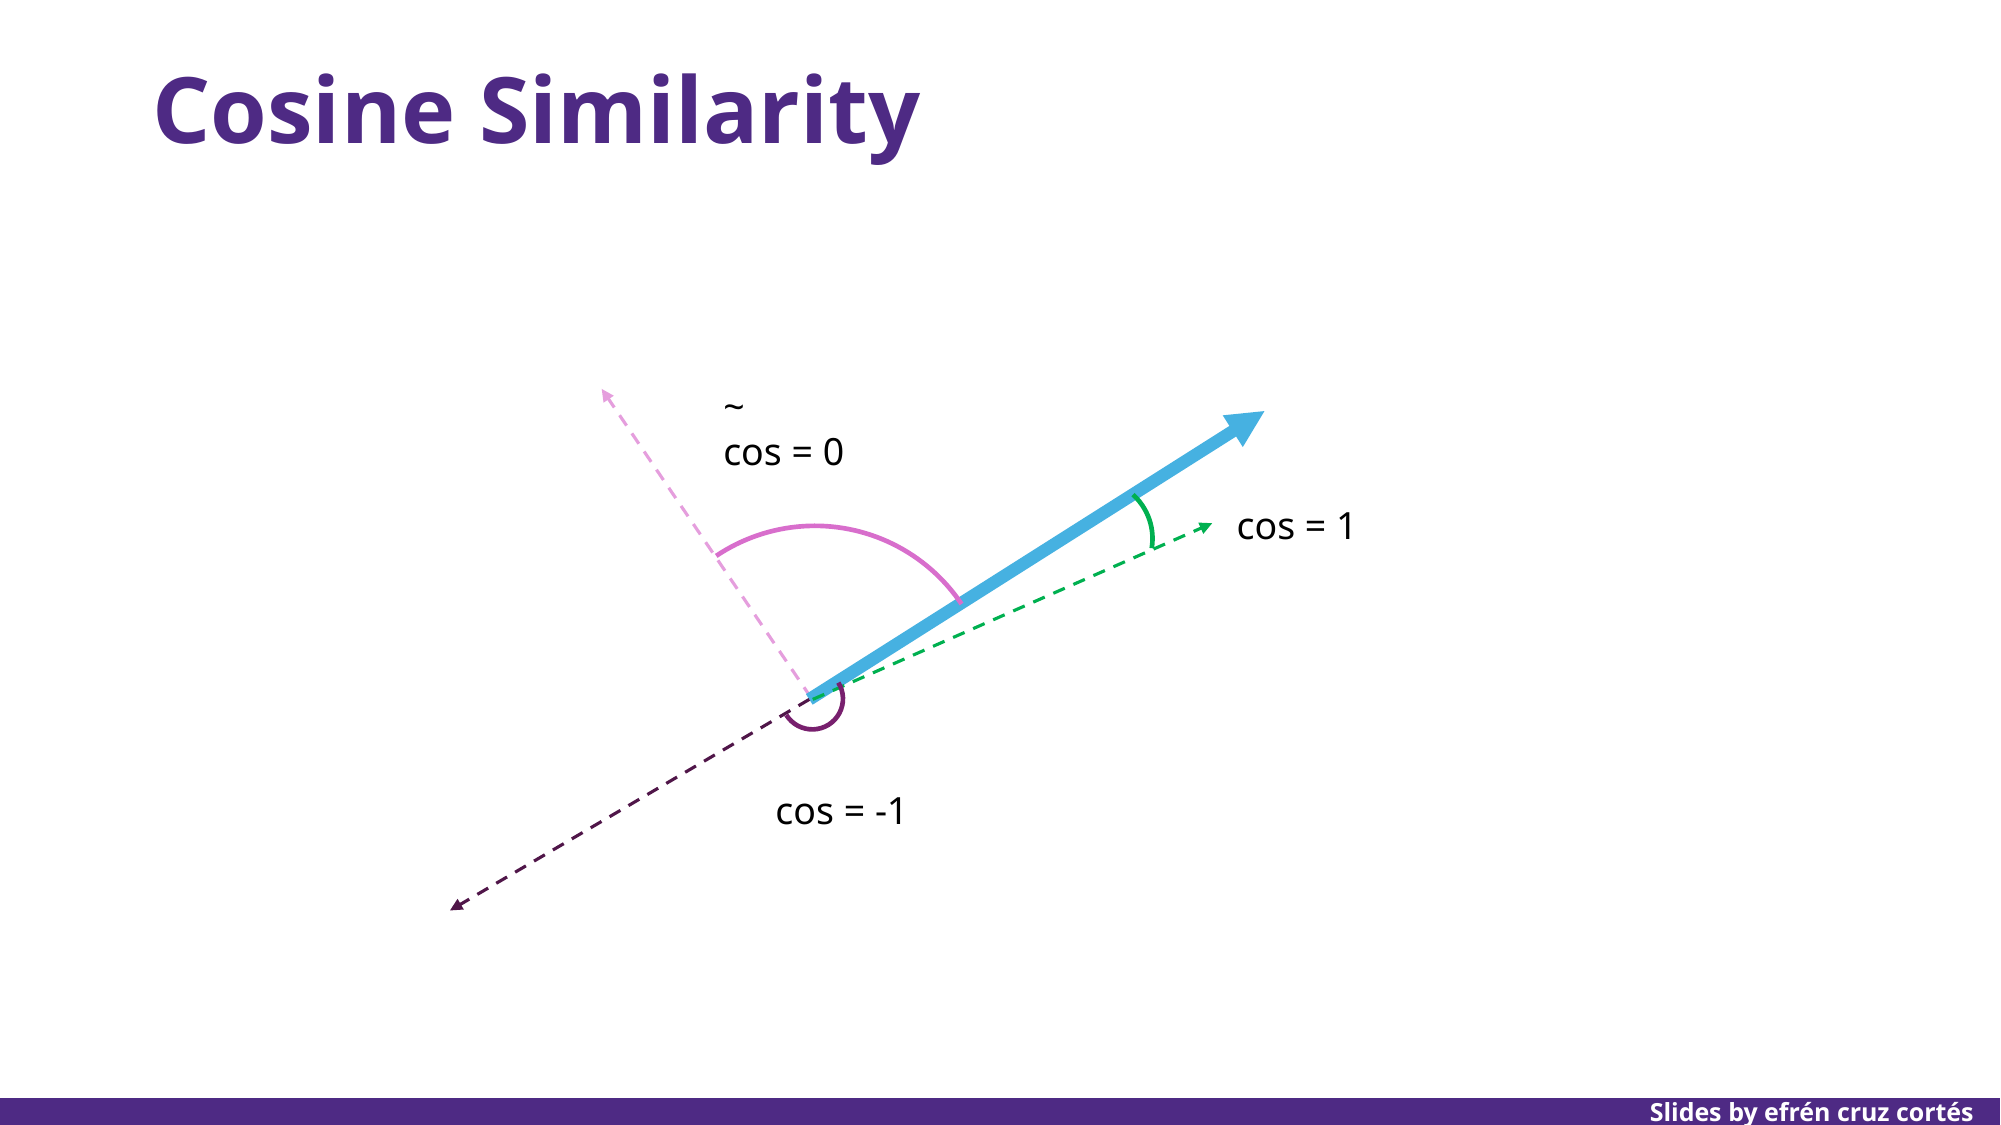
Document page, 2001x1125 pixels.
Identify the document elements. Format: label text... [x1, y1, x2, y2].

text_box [808, 410, 1266, 700]
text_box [449, 698, 810, 911]
text_box [810, 700, 845, 731]
title Cosine Similarity [137, 39, 1863, 188]
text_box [812, 522, 1213, 700]
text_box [601, 388, 812, 698]
